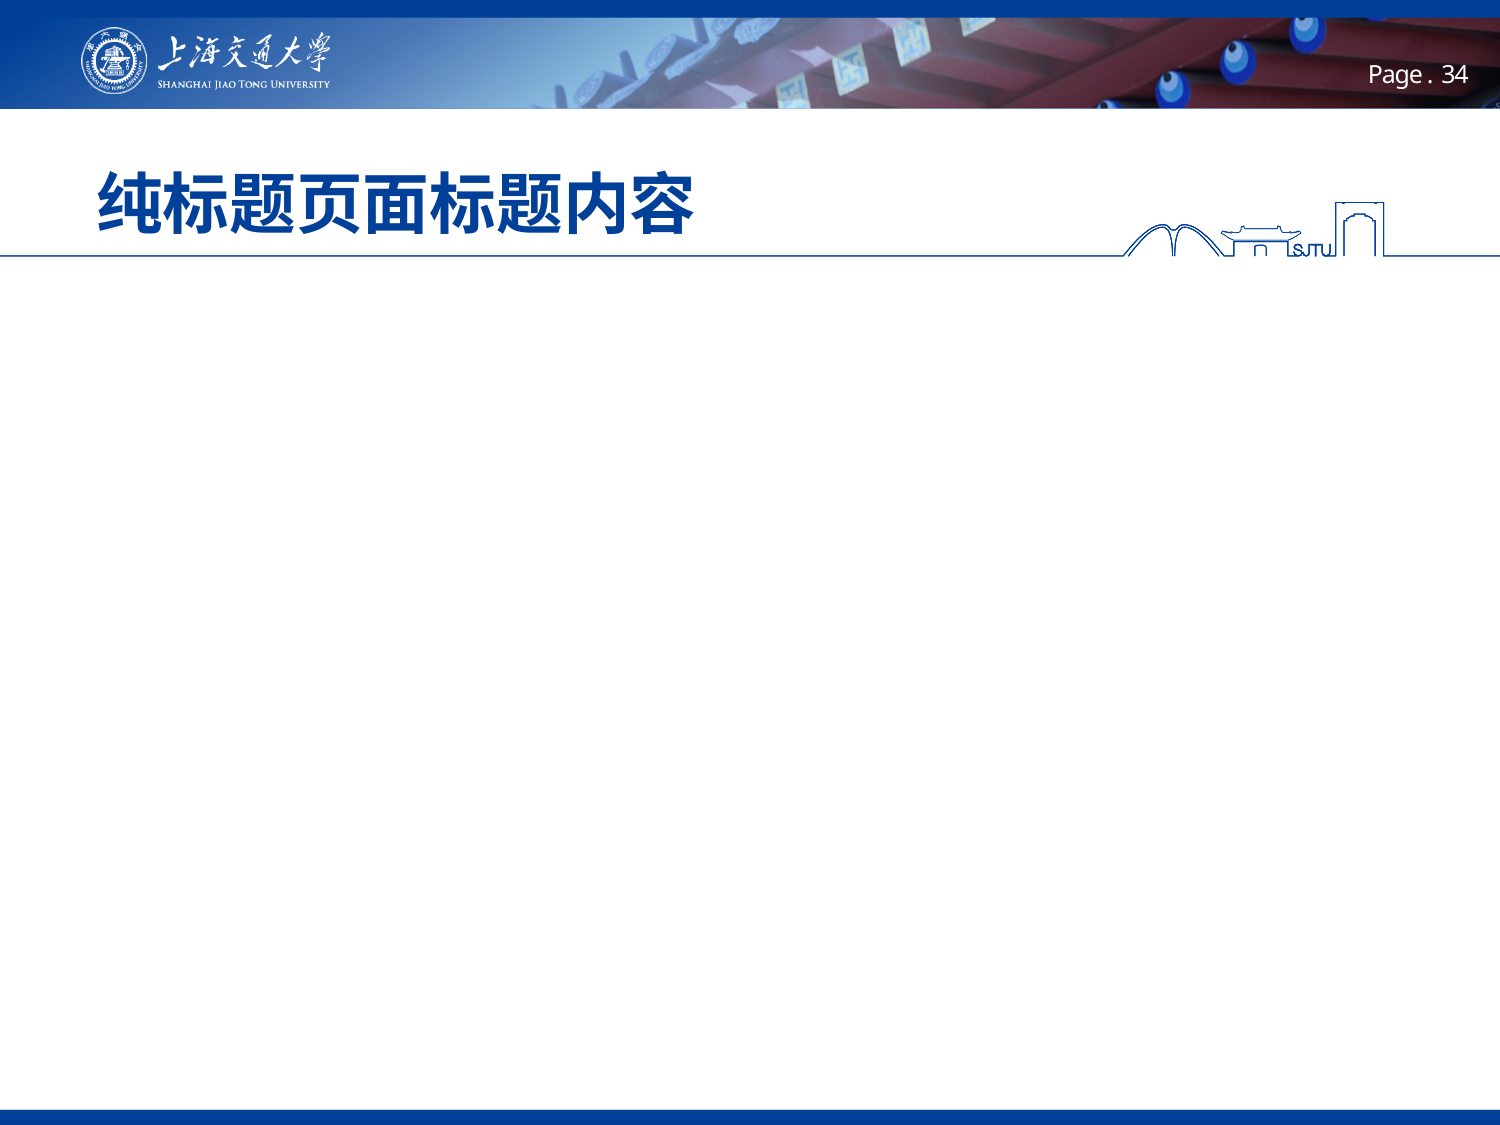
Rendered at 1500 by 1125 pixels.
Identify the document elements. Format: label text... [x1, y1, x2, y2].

picture [0, 18, 1500, 109]
title 纯标题页面标题内容 [81, 160, 1455, 255]
